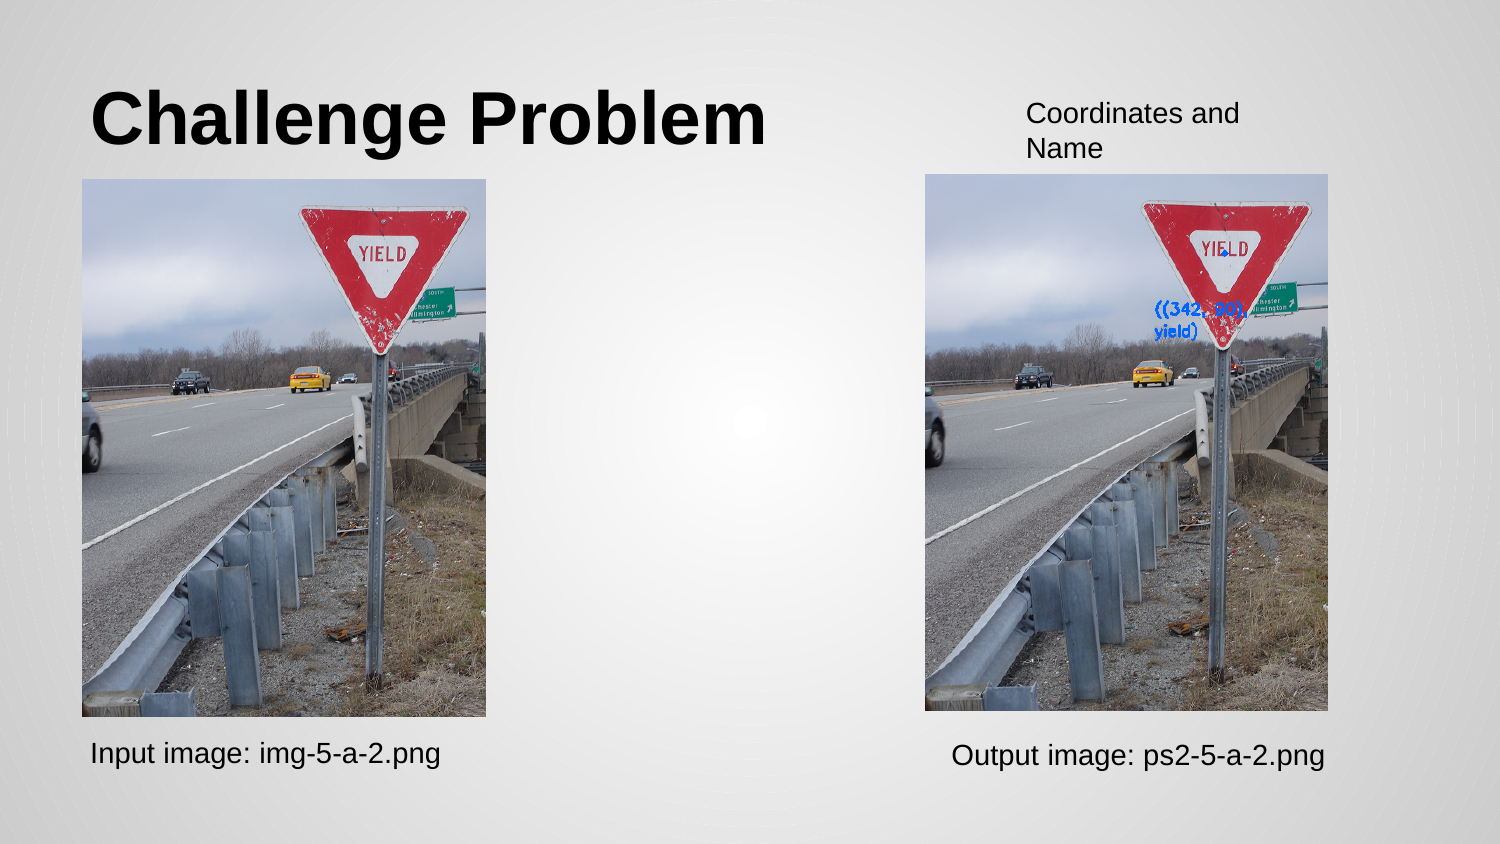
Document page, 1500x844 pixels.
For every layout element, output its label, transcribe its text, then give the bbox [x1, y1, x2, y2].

picture [924, 174, 1328, 712]
text_box Output image: ps2-5-a-2.png [936, 721, 1355, 758]
title Challenge Problem [75, 33, 1425, 175]
text_box Input image: img-5-a-2.png [74, 713, 896, 766]
text_box Coordinates and Name [1010, 79, 1328, 174]
picture [81, 178, 486, 717]
